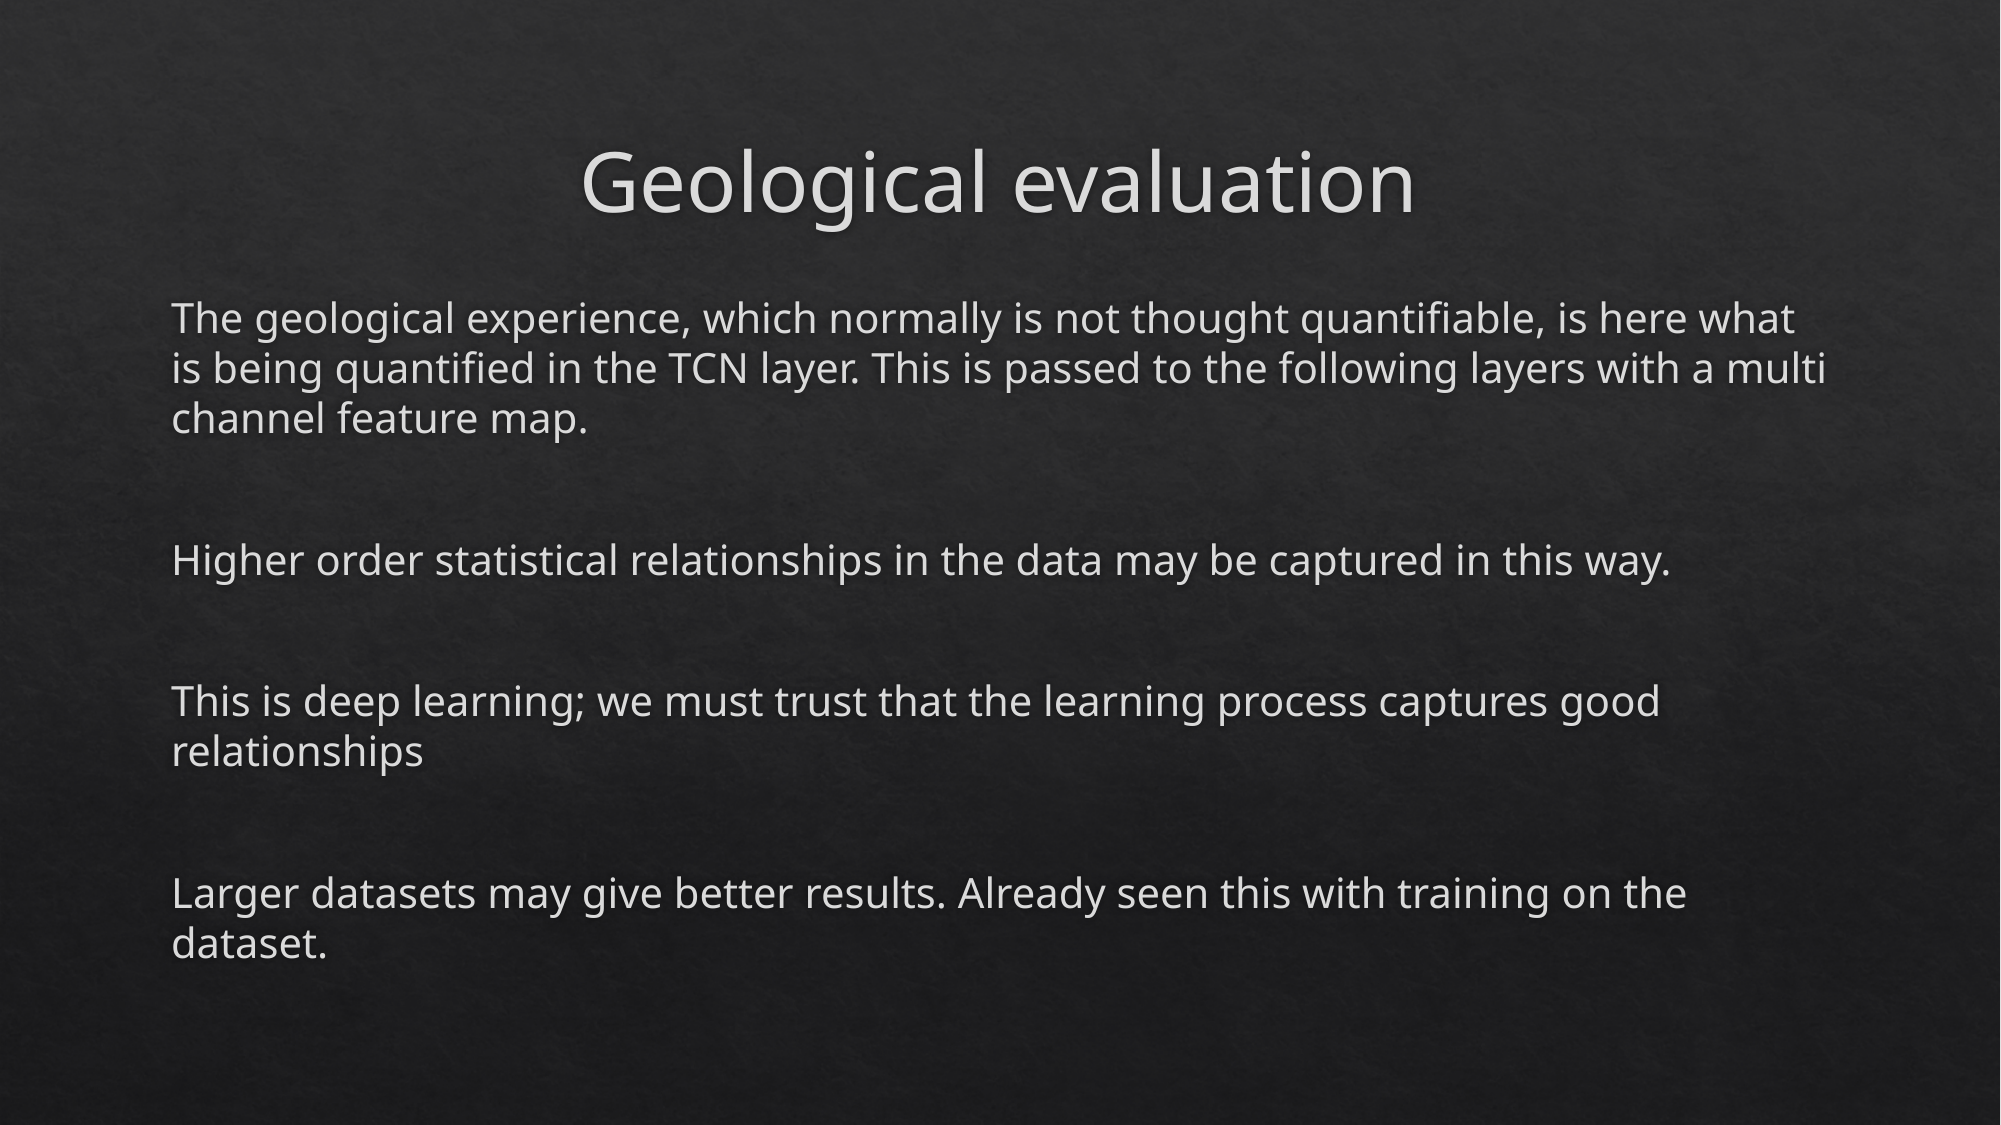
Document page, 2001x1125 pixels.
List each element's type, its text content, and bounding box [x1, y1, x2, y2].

title Geological evaluation [149, 99, 1849, 260]
list The geological experience, which normally is not thought quantifiable, is here what is being quantified in the TCN layer. This is passed to the following layers with a multi channel feature map. Higher order statistical relationships in the data may be captured in this way. This is deep learning; we must trust that the learning process captures good relationships Larger datasets may give better results. Already seen this with training on the dataset. [149, 284, 1849, 950]
